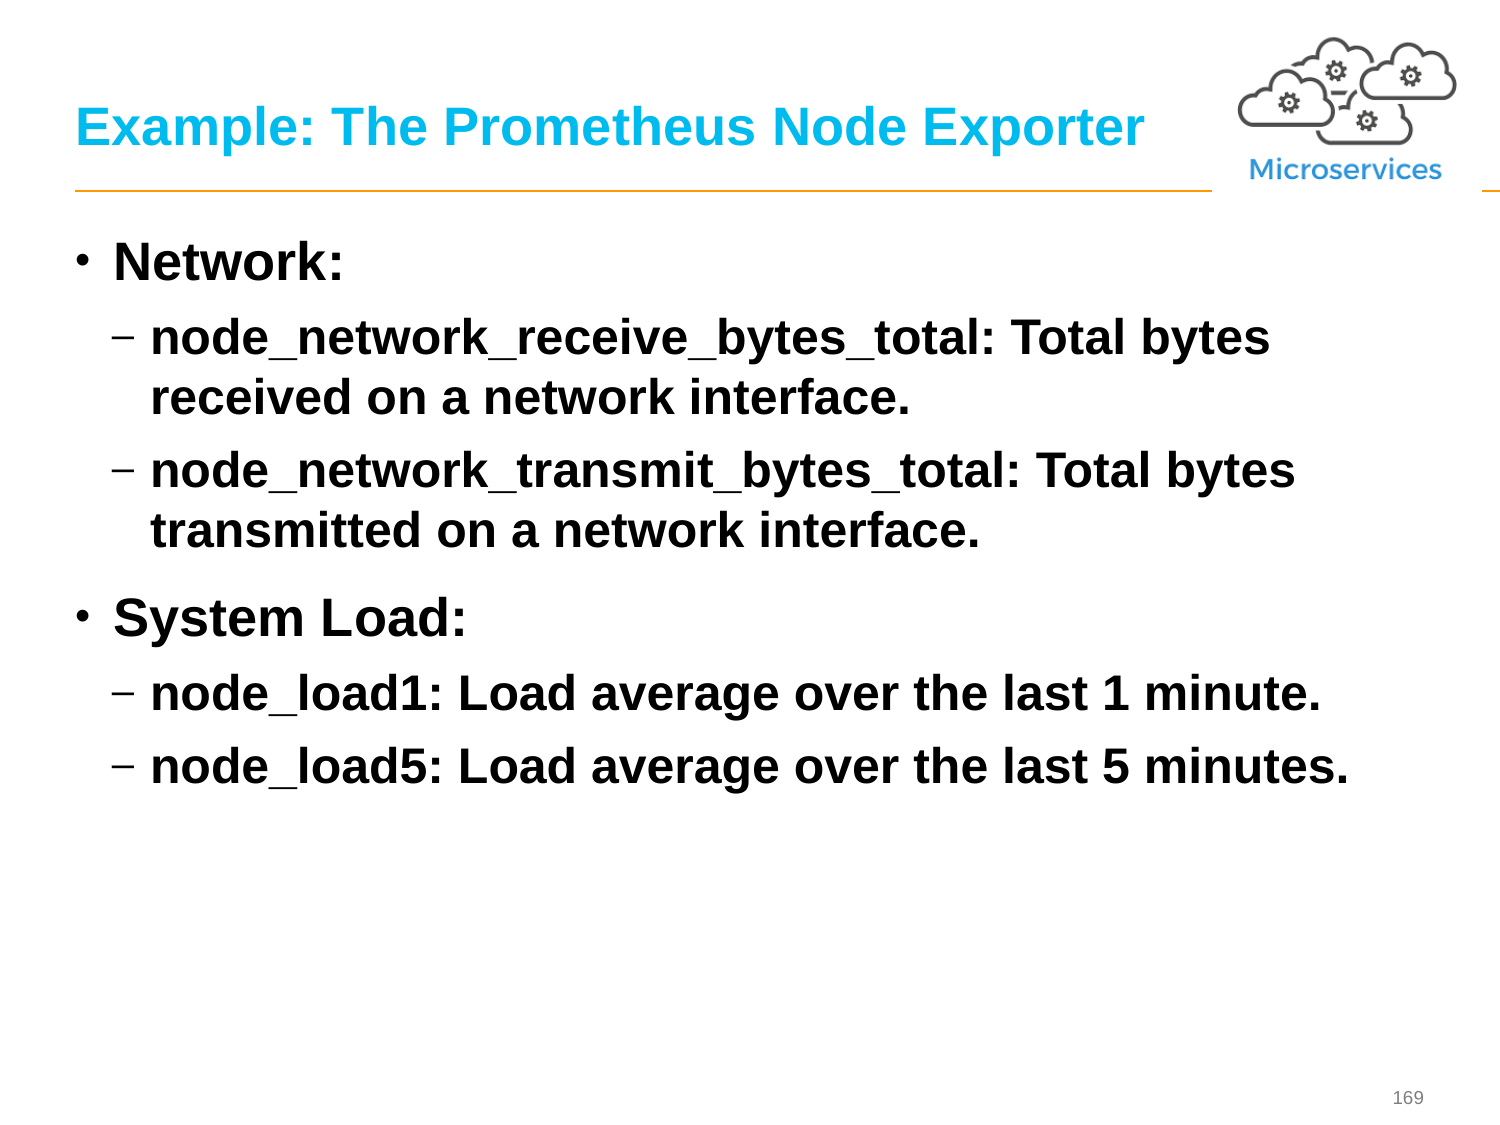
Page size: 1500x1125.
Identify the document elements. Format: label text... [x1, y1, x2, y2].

title Example: The Prometheus Node Exporter [75, 27, 1422, 157]
list Network: node_network_receive_bytes_total: Total bytes received on a network interface. node_network_transmit_bytes_total: Total bytes transmitted on a network interface. System Load: node_load1: Load average over the last 1 minute. node_load5: Load average over the last 5 minutes. [75, 226, 1425, 1018]
picture [1212, 1, 1482, 203]
